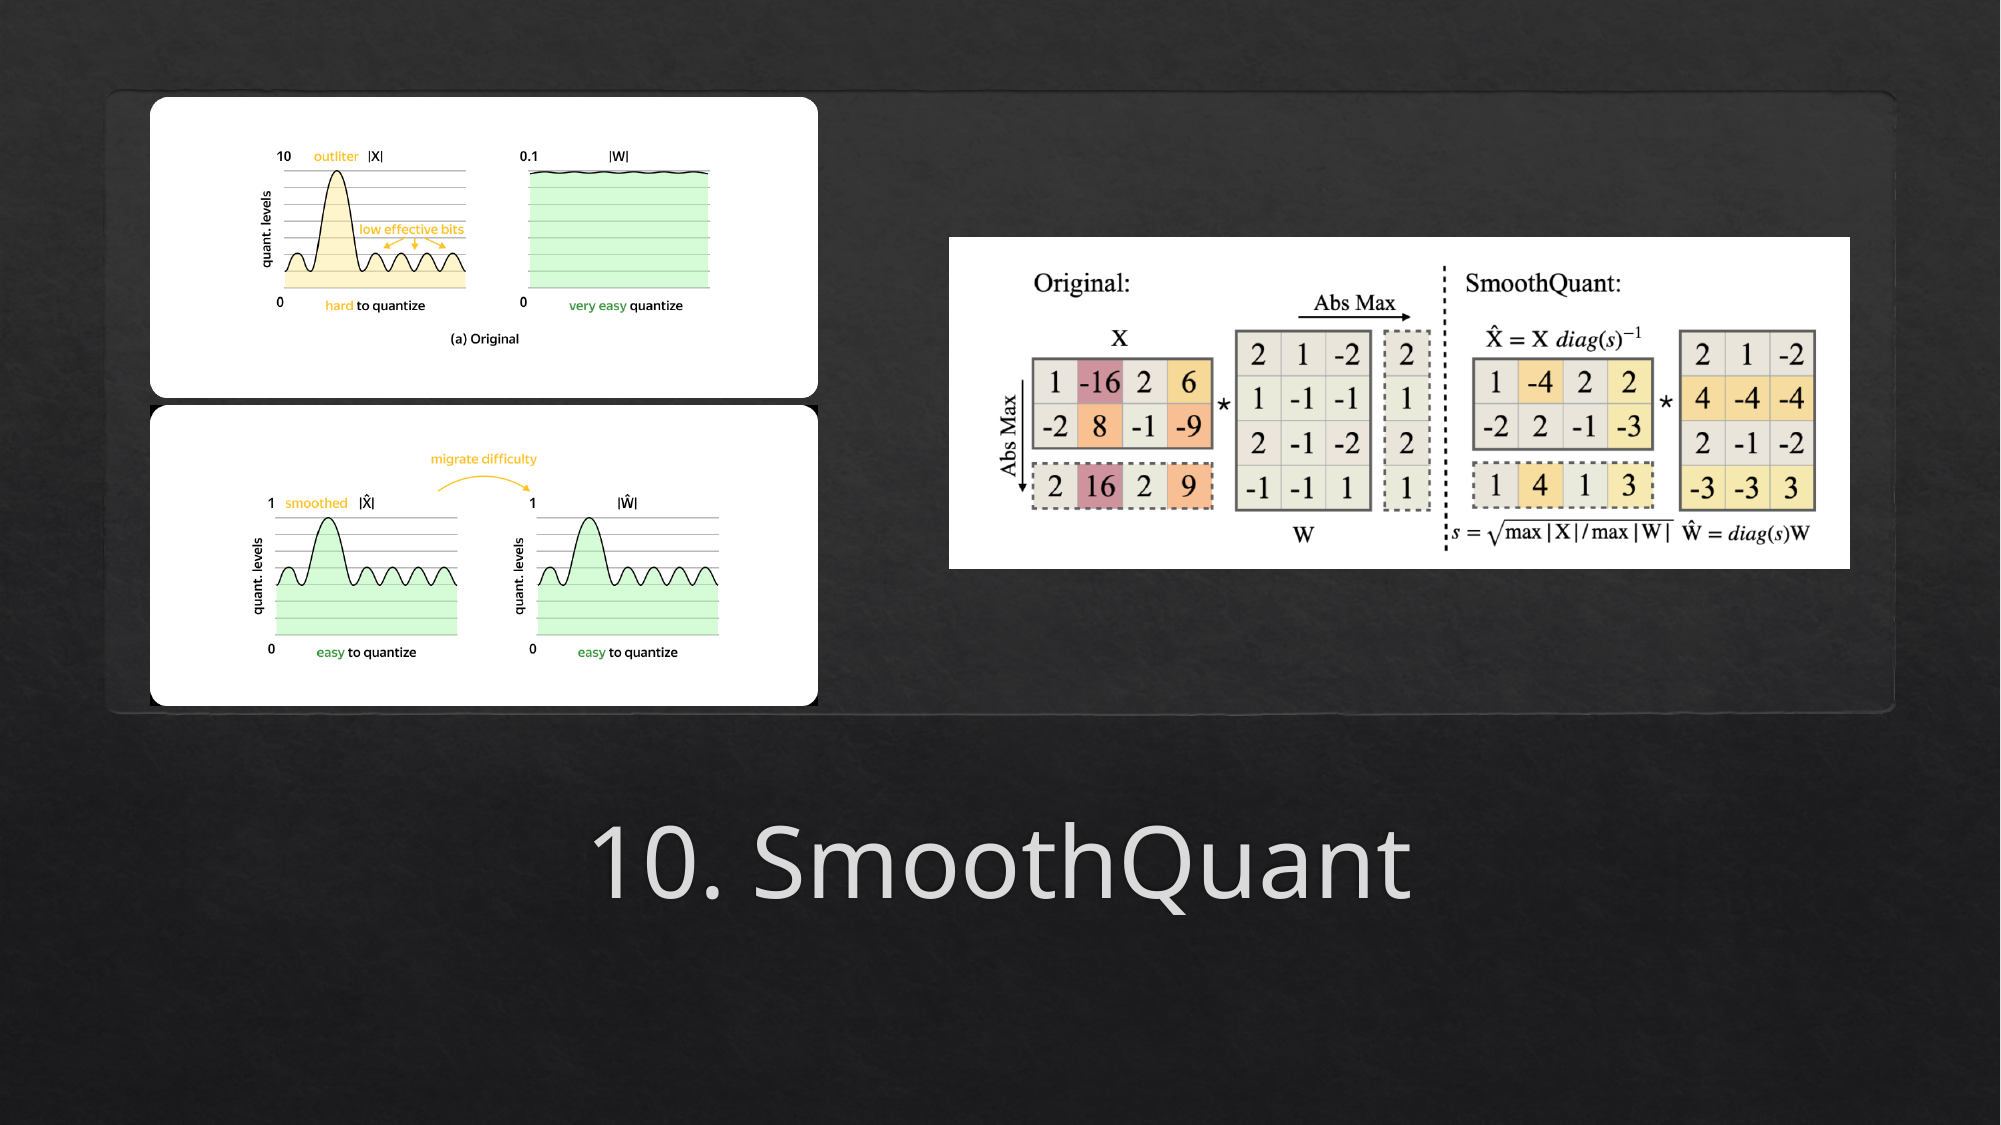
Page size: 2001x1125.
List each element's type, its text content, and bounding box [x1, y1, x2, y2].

title 10. SmoothQuant [224, 740, 1774, 926]
picture [102, 89, 1898, 717]
